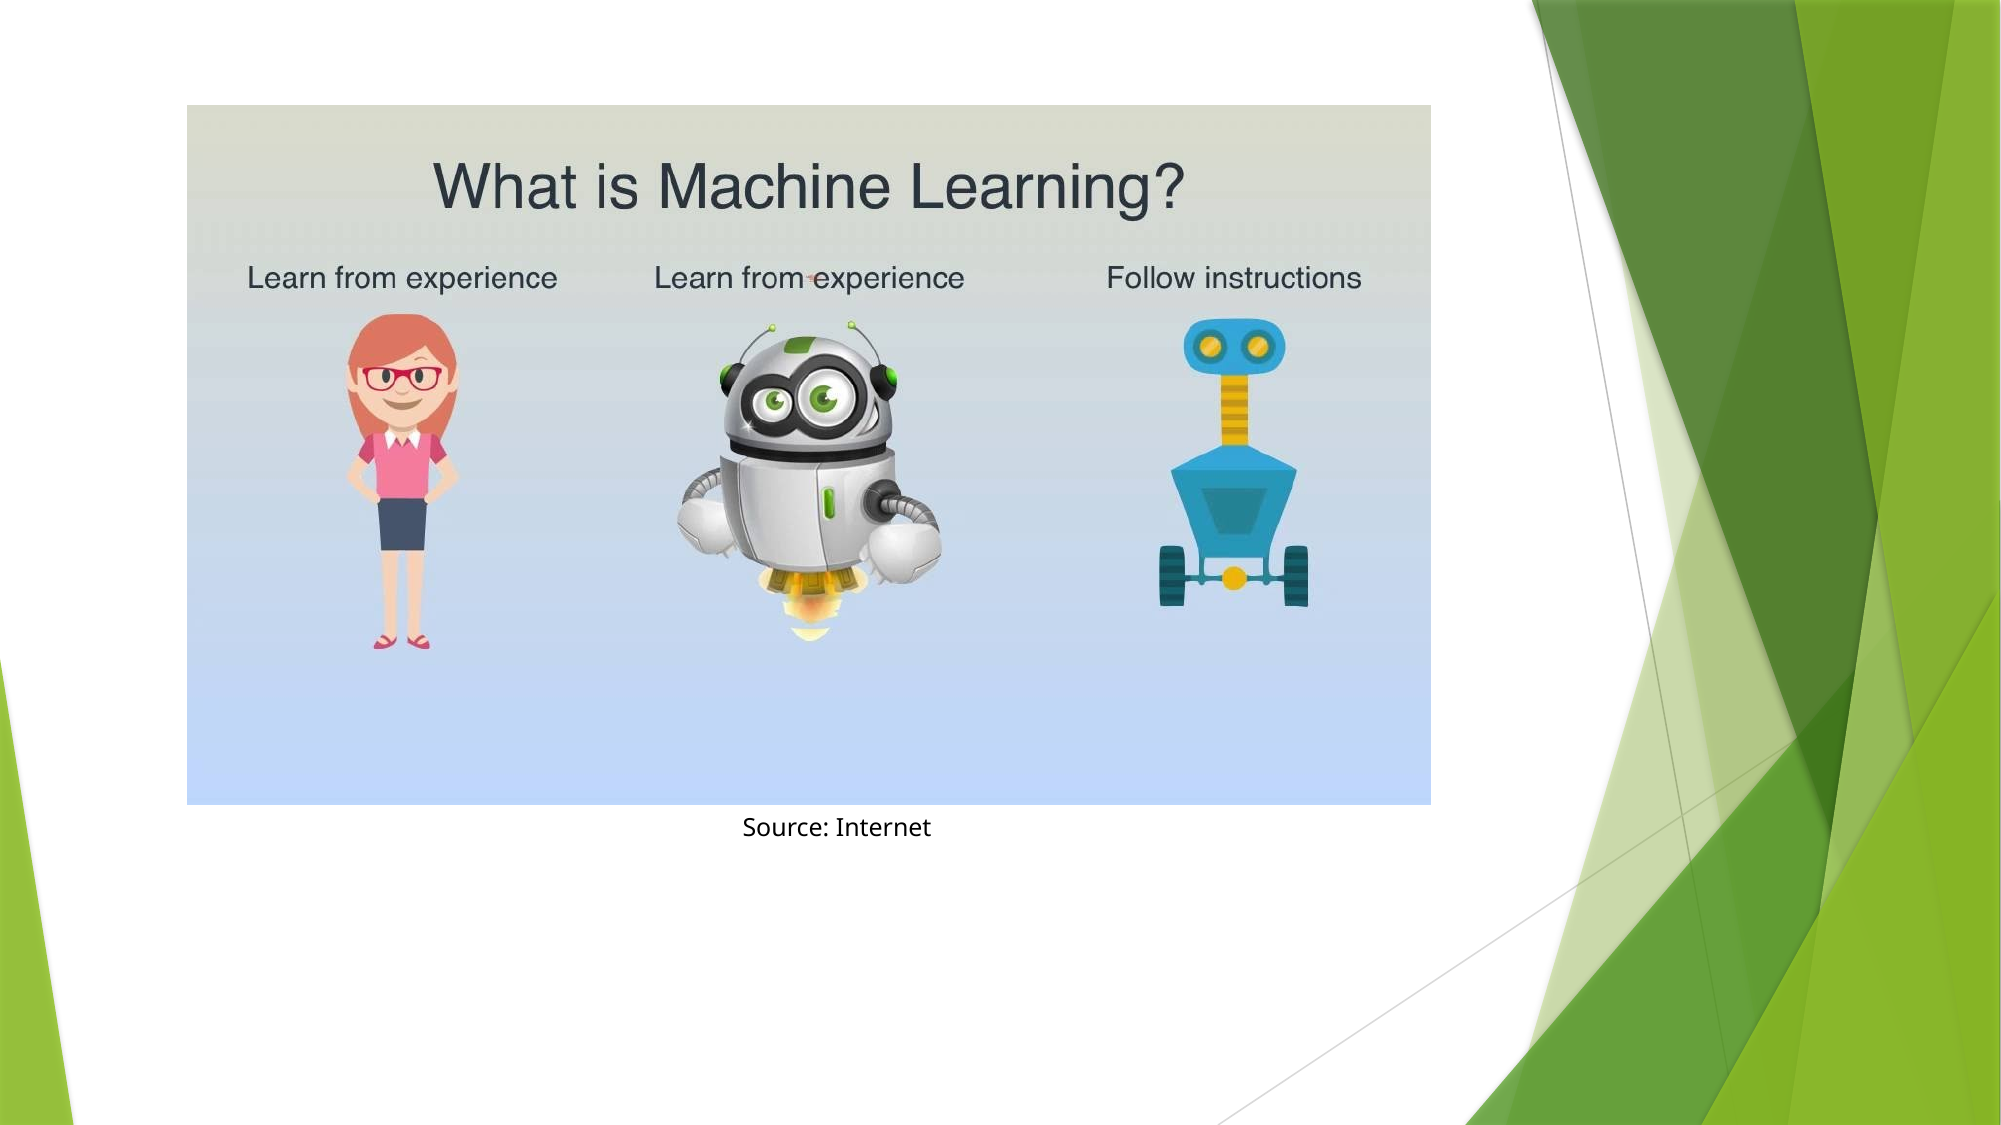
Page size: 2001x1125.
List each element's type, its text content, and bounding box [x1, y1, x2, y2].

text_box Source: Internet [727, 804, 1539, 850]
picture [187, 104, 1431, 805]
